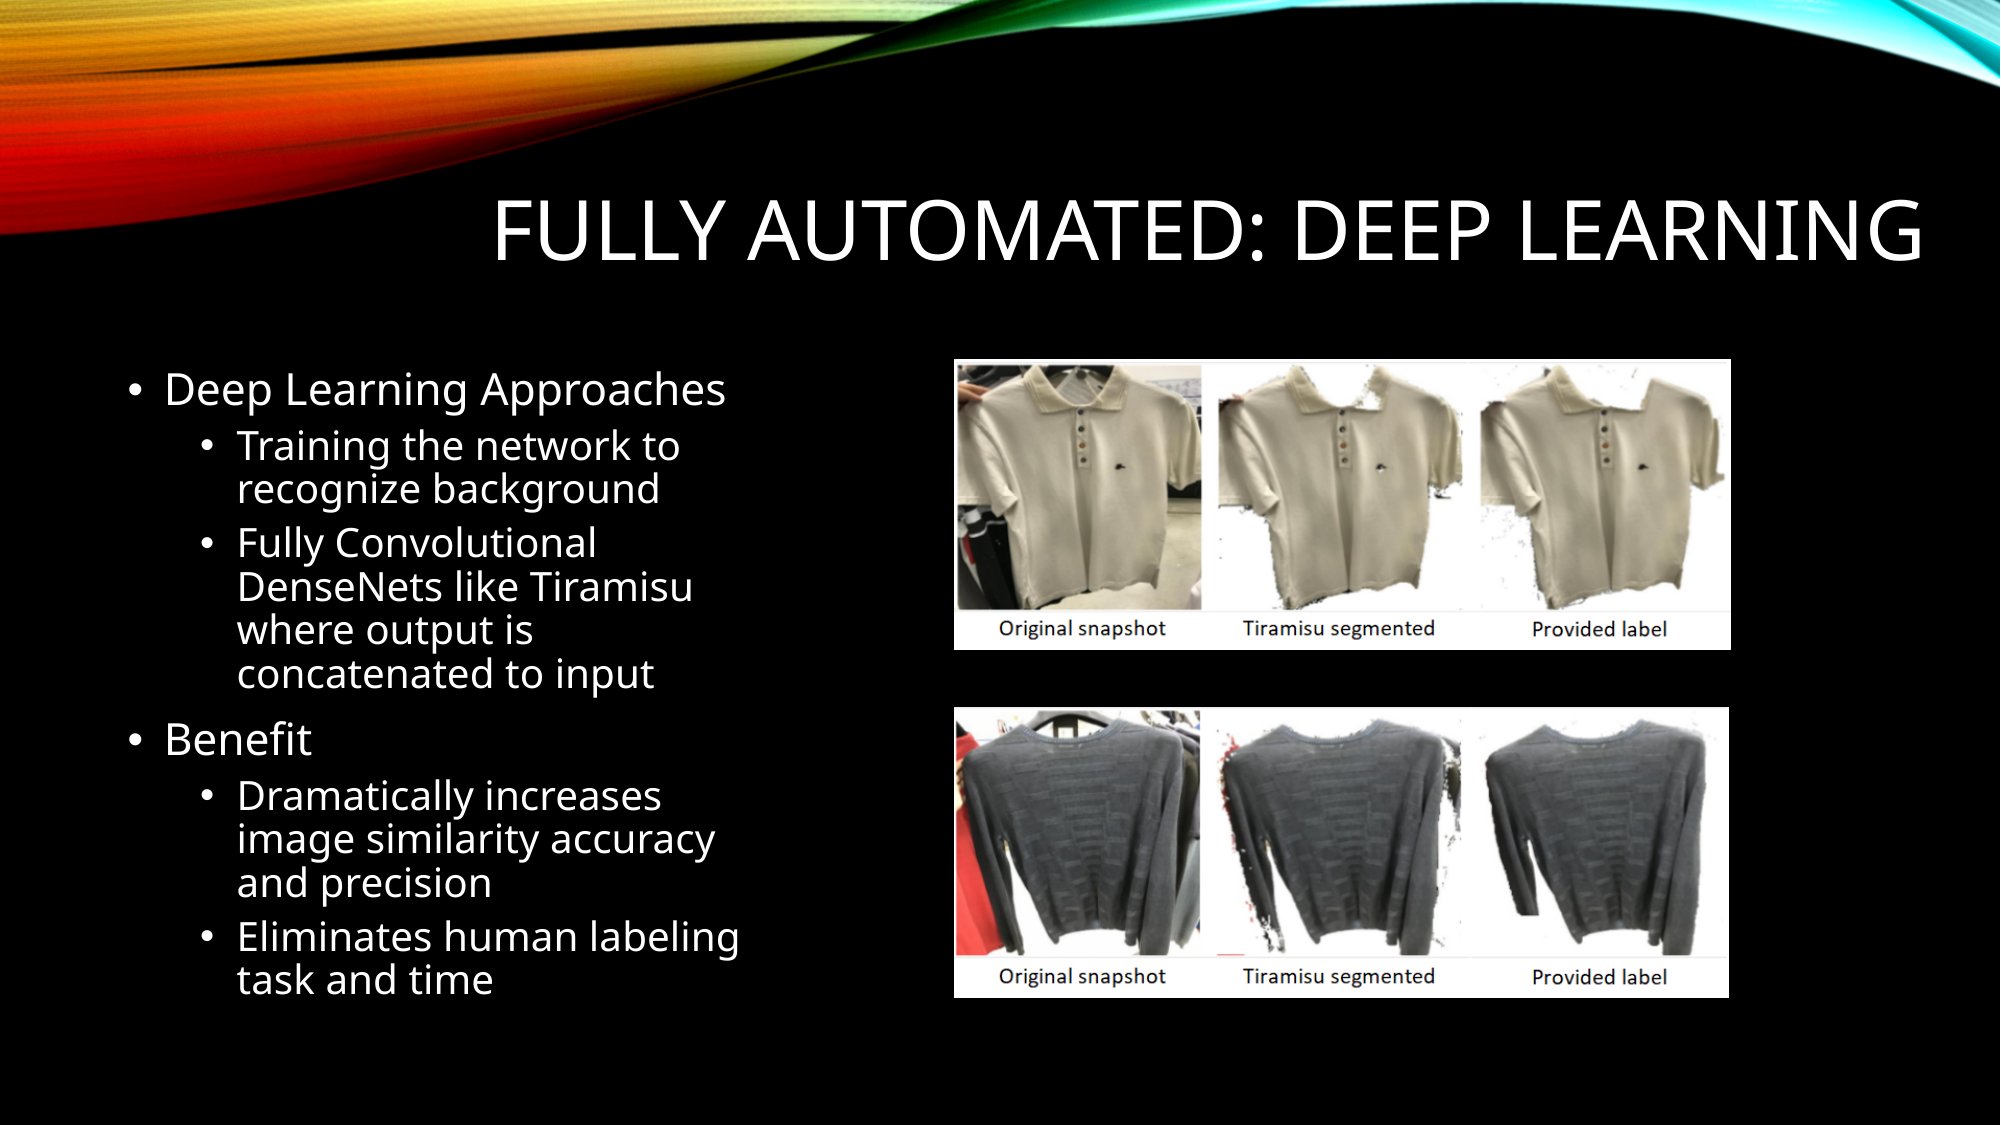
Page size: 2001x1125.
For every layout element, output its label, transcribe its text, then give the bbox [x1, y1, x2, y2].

list Deep Learning Approaches Training the network to recognize background Fully Convolutional DenseNets like Tiramisu where output is concatenated to input Benefit Dramatically increases image similarity accuracy and precision Eliminates human labeling task and time [112, 360, 764, 1021]
title FULLy Automated: DeeP LEARNING [0, 127, 1964, 340]
picture [0, 0, 2000, 237]
picture [953, 707, 1729, 998]
picture [953, 359, 1731, 650]
